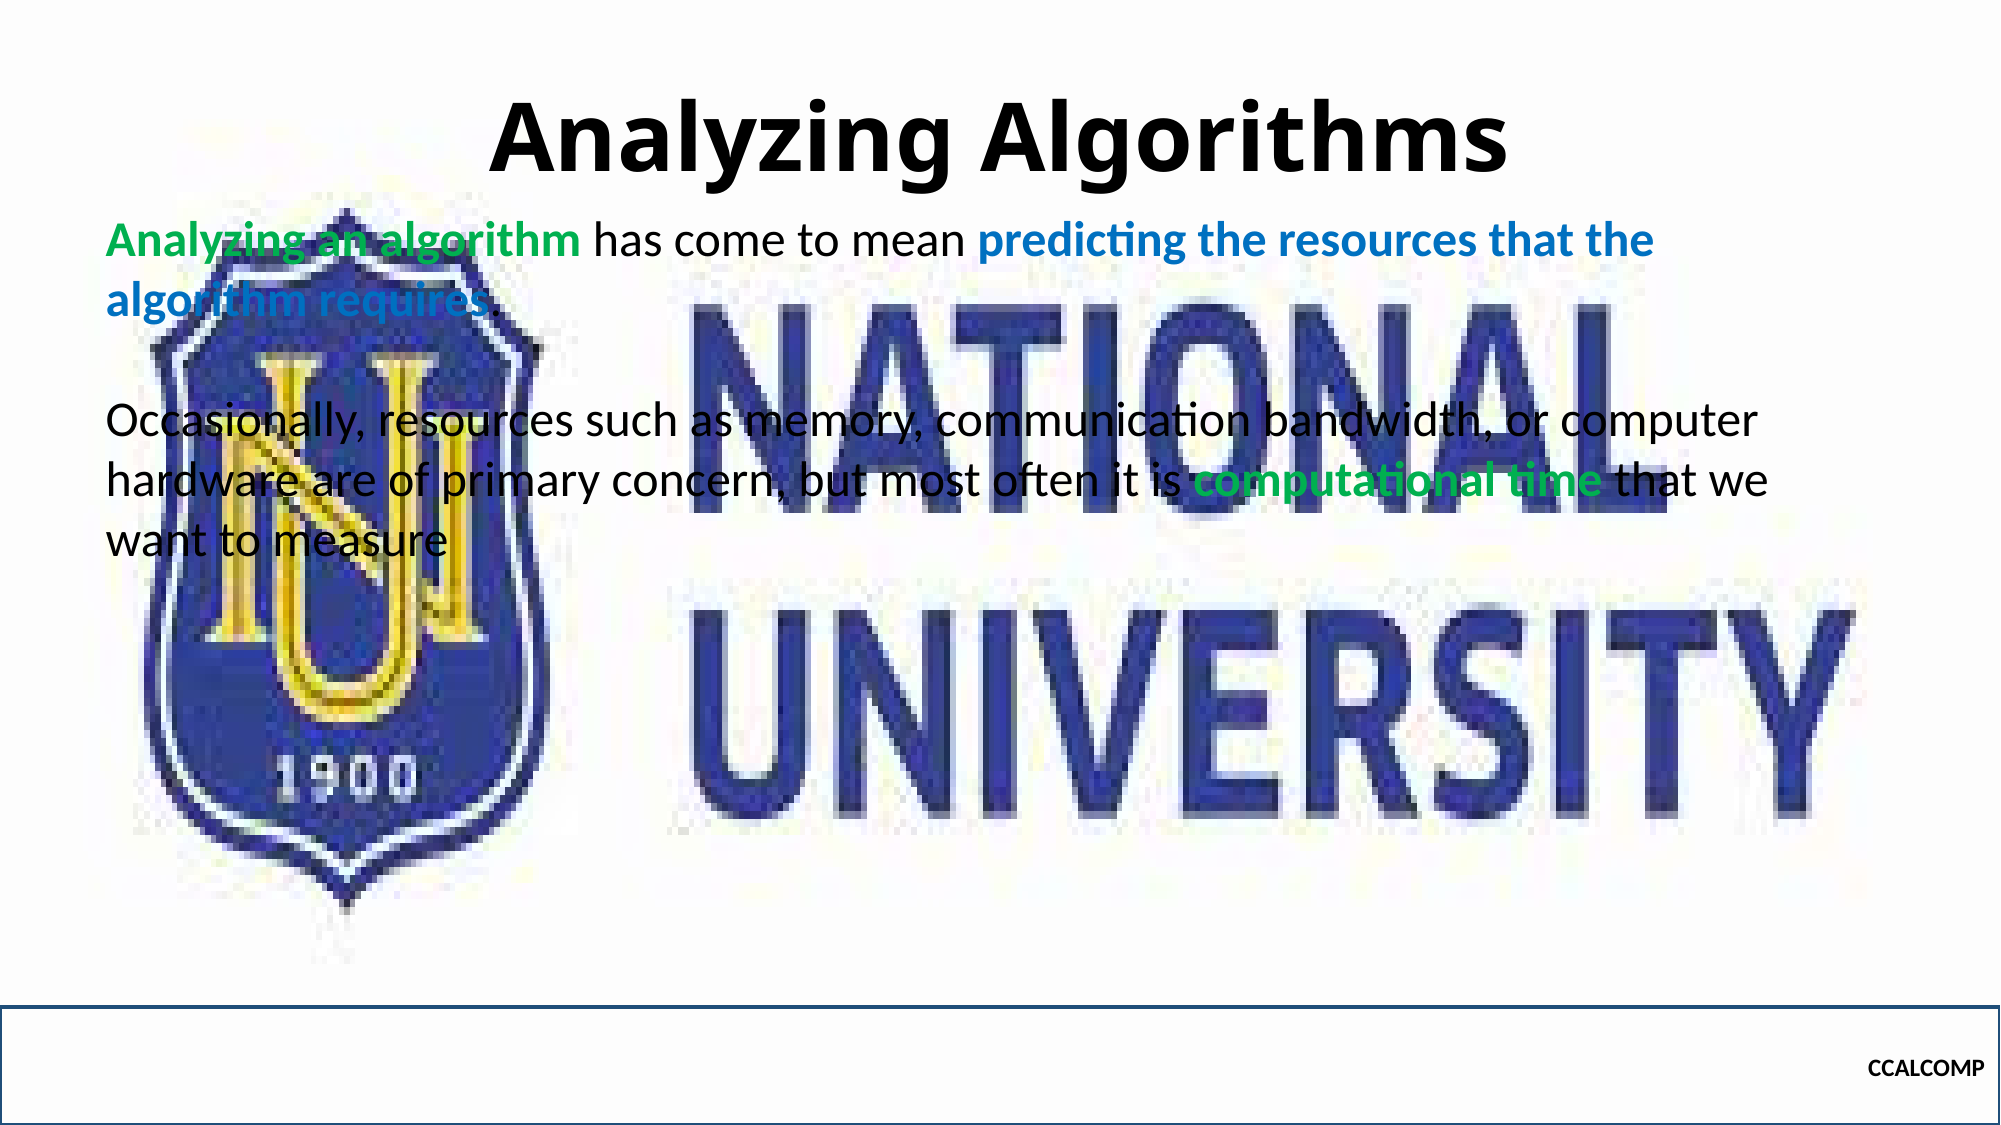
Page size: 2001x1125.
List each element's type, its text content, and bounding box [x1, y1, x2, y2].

title Analyzing Algorithms [249, 81, 1750, 199]
text_box Analyzing an algorithm has come to mean predicting the resources that the algorithm requires. Occasionally, resources such as memory, communication bandwidth, or computer hardware are of primary concern, but most often it is computational time that we want to measure [90, 199, 1808, 575]
footer CCALCOMP [0, 1007, 2000, 1125]
picture [0, 0, 2000, 1007]
